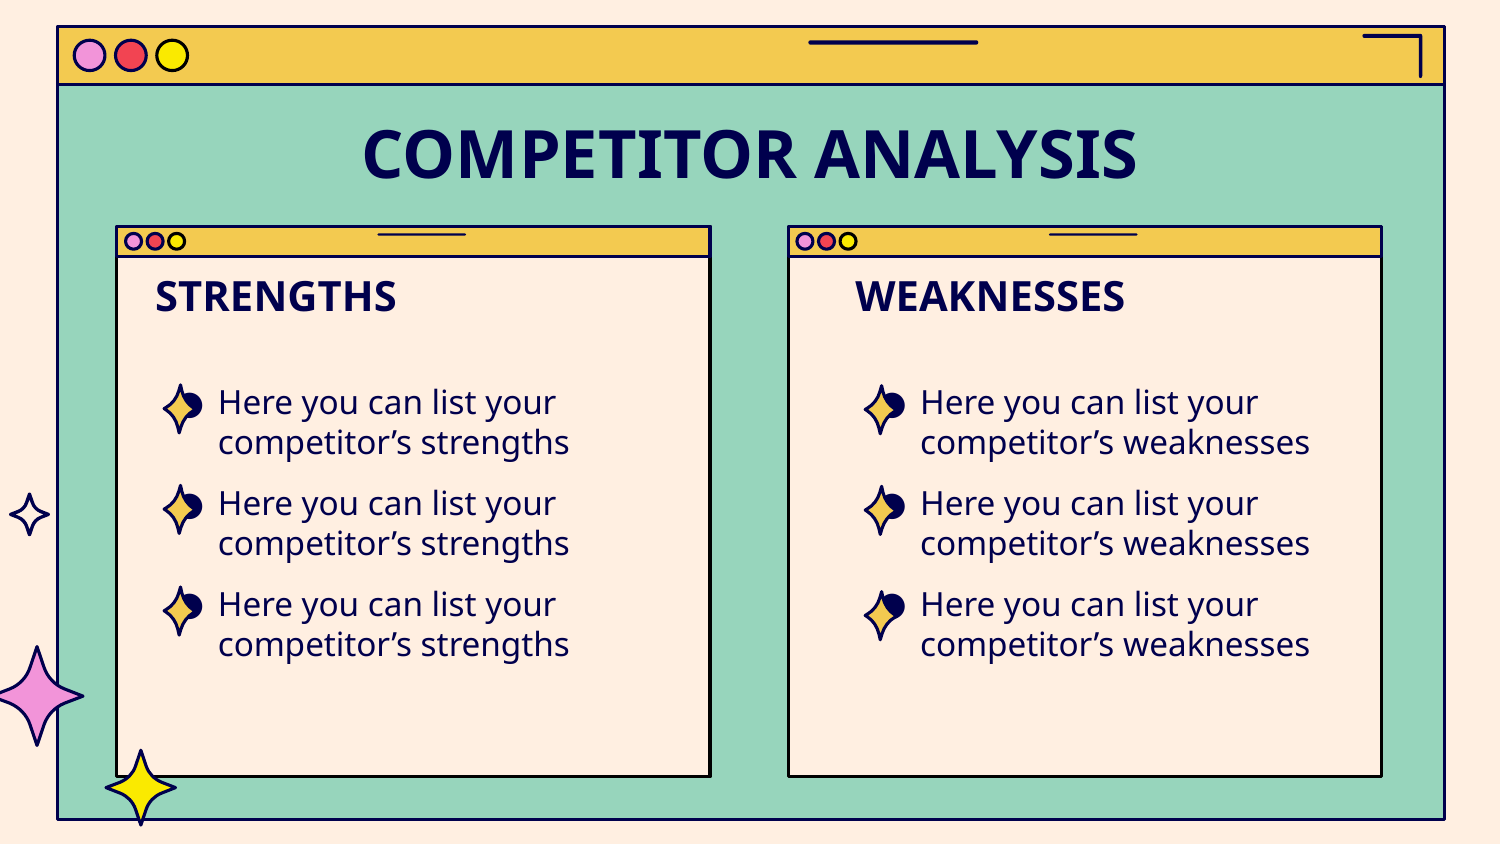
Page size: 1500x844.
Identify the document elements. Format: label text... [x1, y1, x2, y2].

title COMPETITOR ANALYSIS [116, 96, 1383, 191]
list Here you can list your competitor’s weaknesses Here you can list your competitor’s weaknesses Here you can list your competitor’s weaknesses [830, 319, 1383, 725]
text_box [865, 486, 897, 535]
text_box [181, 589, 196, 629]
text_box [865, 591, 897, 640]
title STRENGTHS [140, 241, 624, 336]
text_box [0, 492, 176, 826]
text_box [865, 385, 897, 434]
text_box [164, 384, 196, 433]
title WEAKNESSES [840, 240, 1324, 335]
text_box [178, 485, 196, 528]
list Here you can list your competitor’s strengths Here you can list your competitor’s strengths Here you can list your competitor’s strengths [127, 319, 681, 725]
